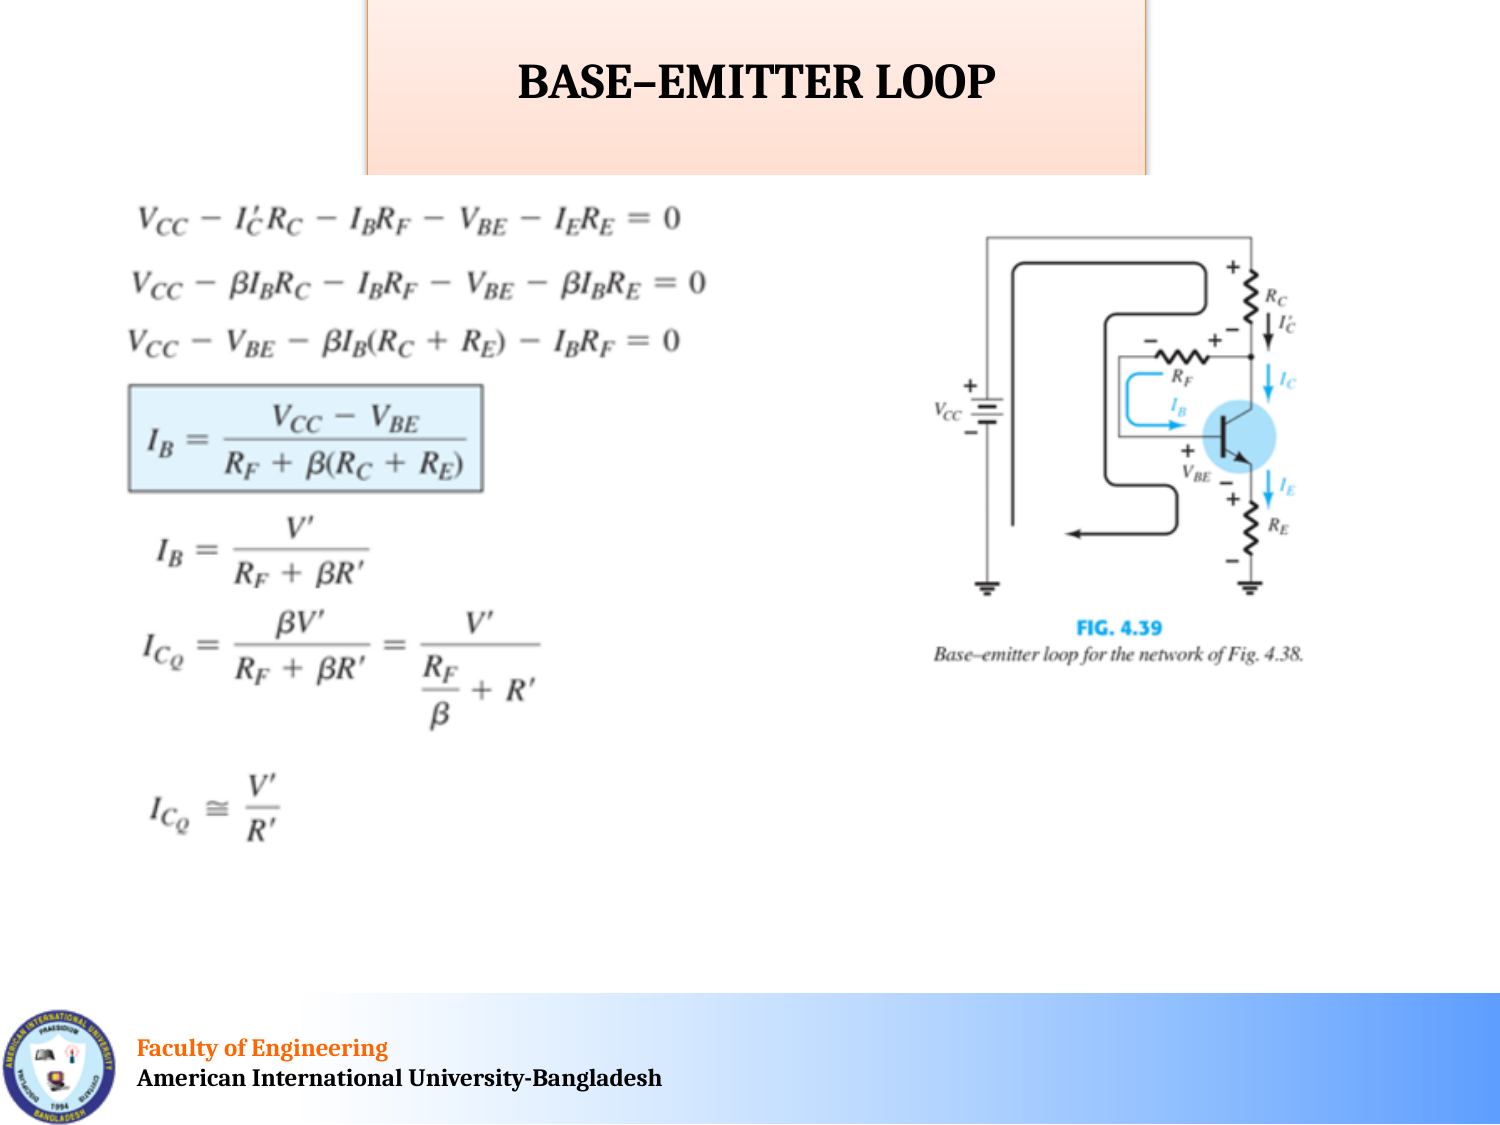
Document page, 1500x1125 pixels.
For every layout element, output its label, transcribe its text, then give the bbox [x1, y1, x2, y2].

title BASE–EMITTER LOOP [367, 0, 1146, 174]
picture [0, 1007, 119, 1125]
picture [89, 175, 1411, 903]
